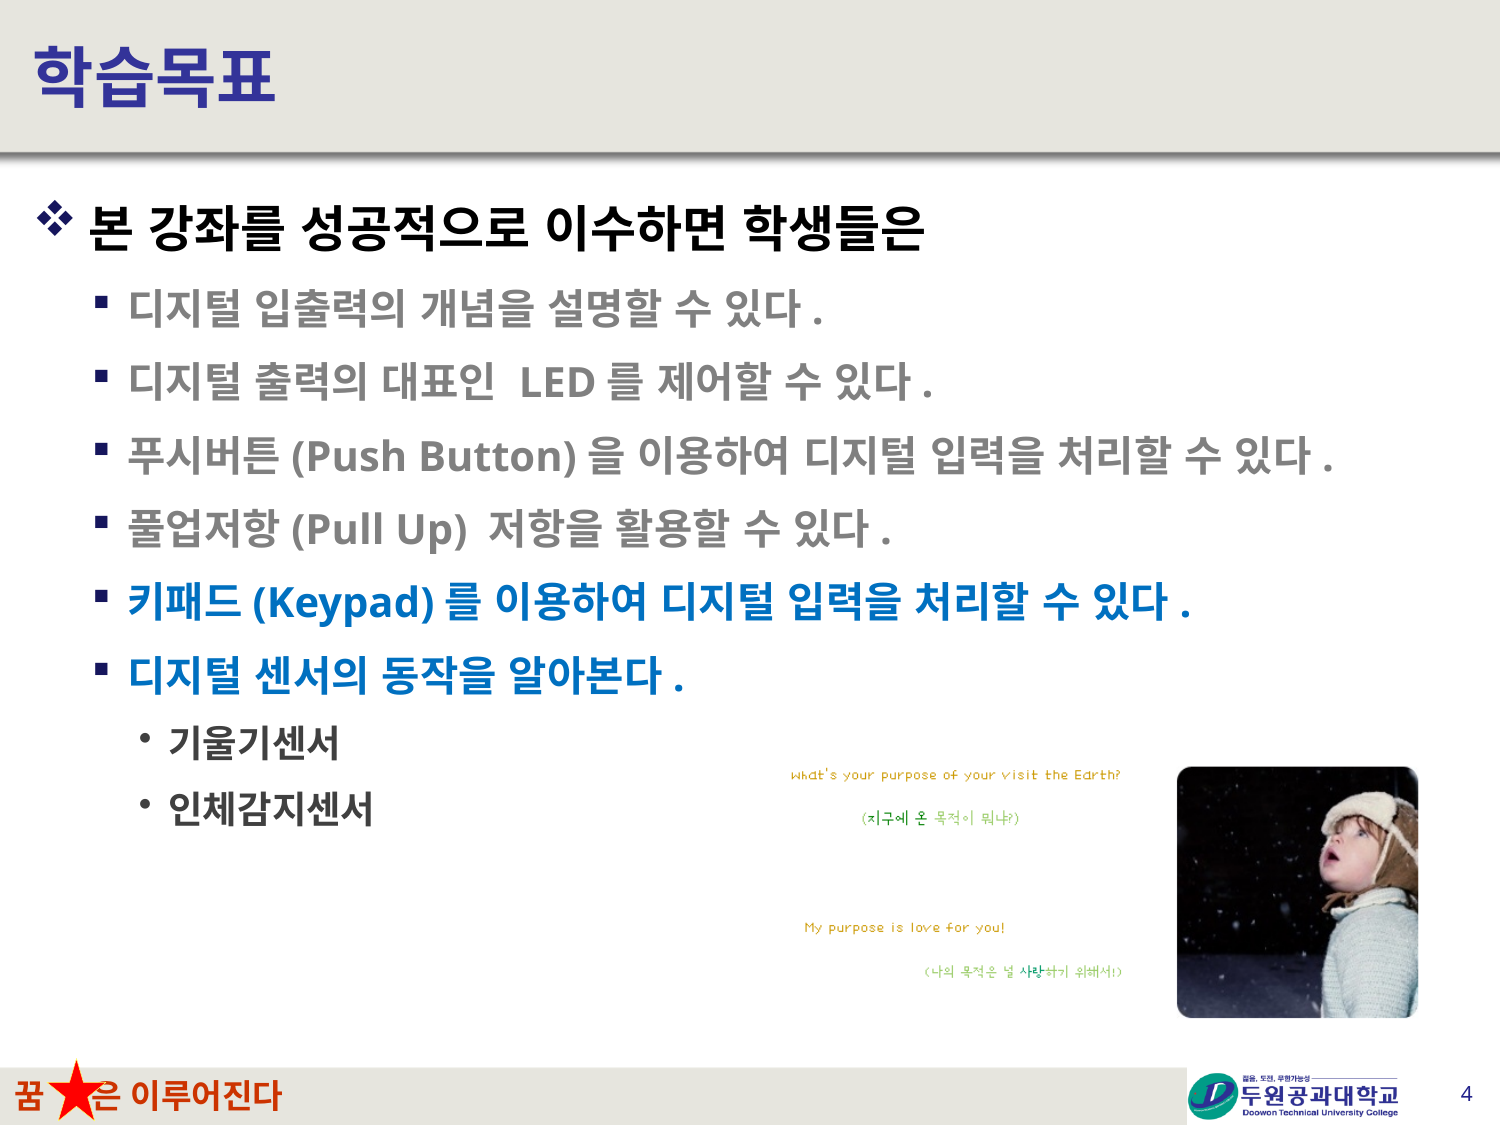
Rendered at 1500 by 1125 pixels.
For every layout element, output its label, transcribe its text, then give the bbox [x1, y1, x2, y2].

picture [784, 761, 1424, 1025]
title 학습목표 [17, 8, 1483, 142]
picture [0, 1066, 1400, 1125]
picture [100, 1085, 113, 1090]
list 본 강좌를 성공적으로 이수하면 학생들은 디지털 입출력의 개념을 설명할 수 있다. 디지털 출력의 대표인 LED를 제어할 수 있다. 푸시버튼(Push Button)을 이용하여 디지털 입력을 처리할 수 있다. 풀업저항(Pull Up) 저항을 활용할 수 있다. 키패드(Keypad)를 이용하여 디지털 입력을 처리할 수 있다. 디지털 센서의 동작을 알아본다. 기울기센서 인체감지센서 [17, 160, 1487, 1067]
slide_number 4 [1399, 1071, 1488, 1119]
picture [0, 0, 1500, 173]
